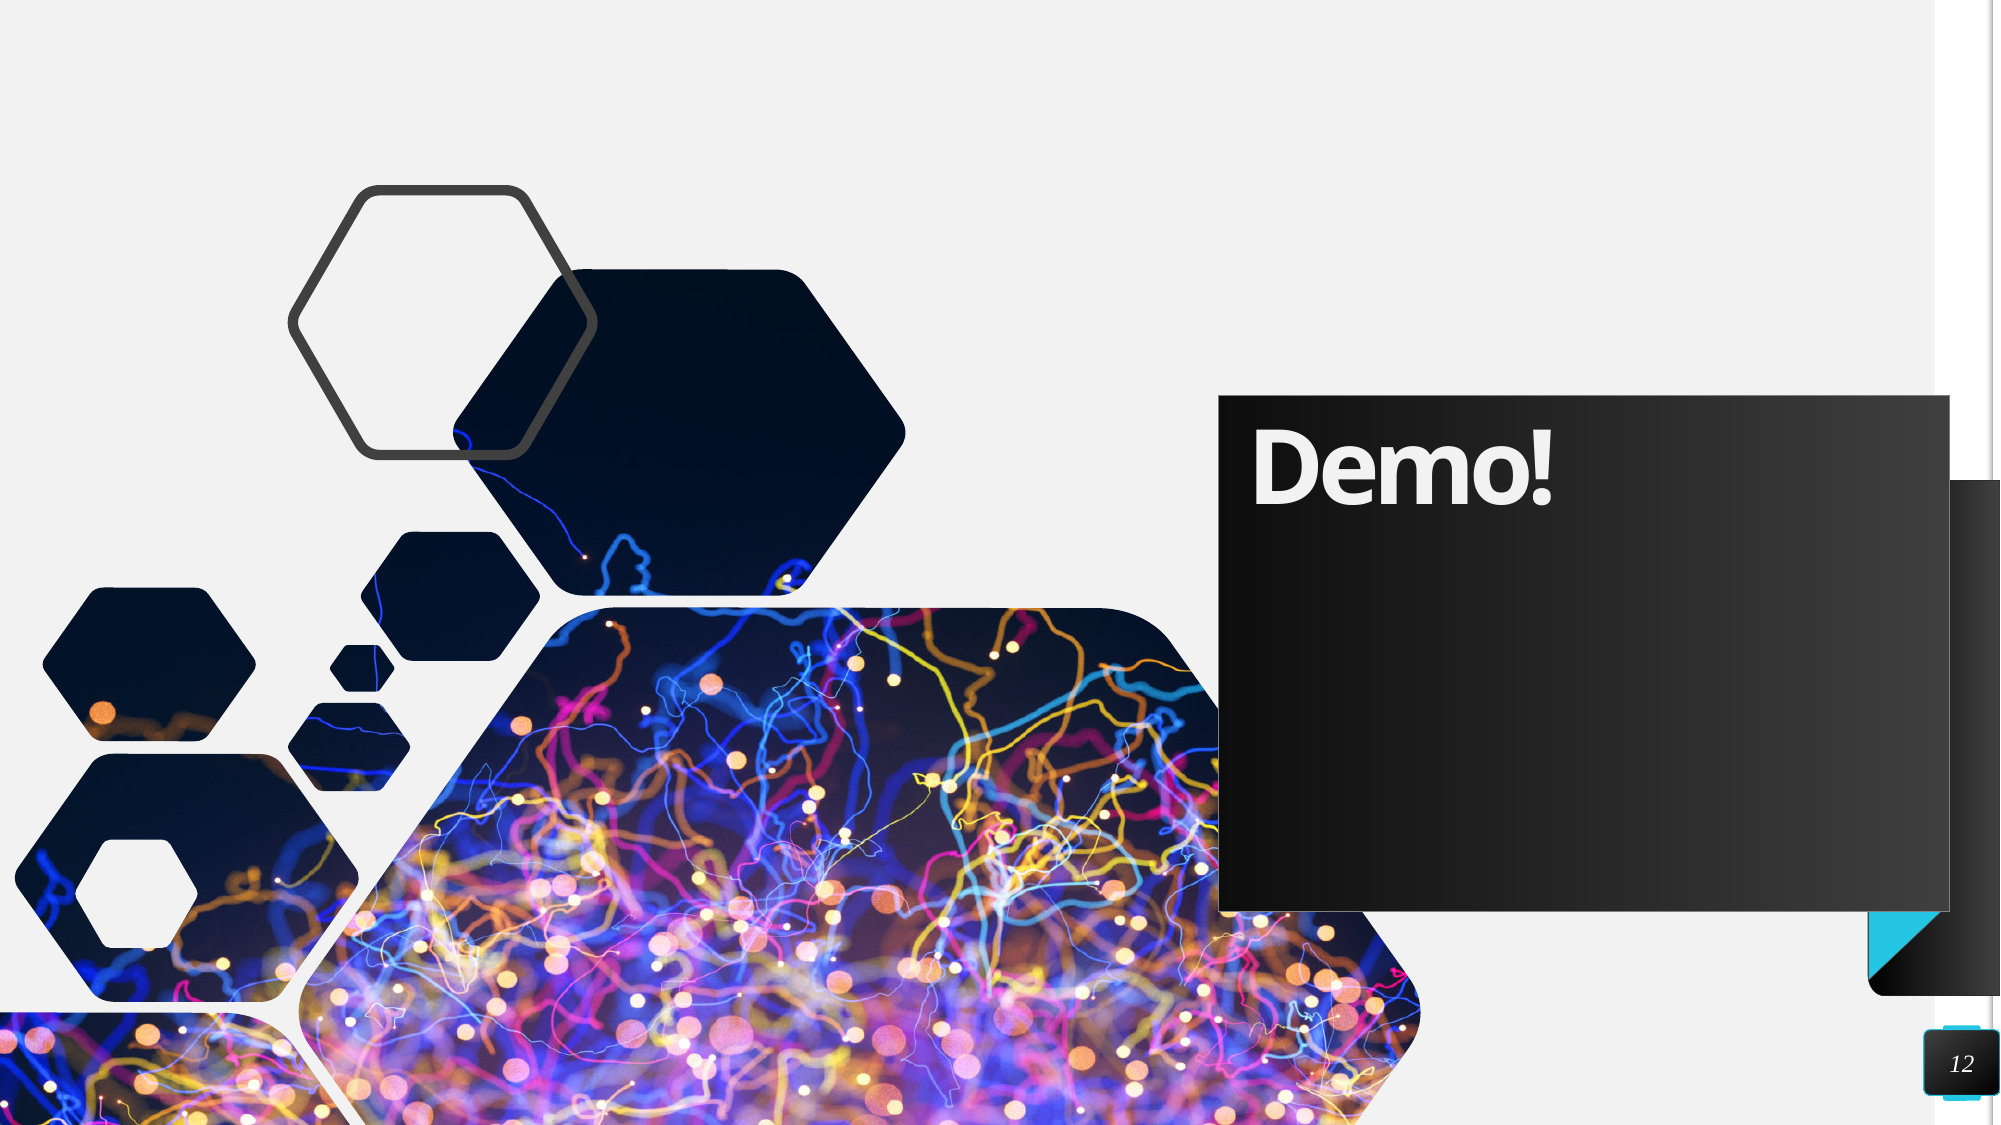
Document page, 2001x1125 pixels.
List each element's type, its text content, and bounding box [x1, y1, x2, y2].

title Demo! [1421, 395, 1950, 912]
picture [0, 269, 1421, 1125]
text_box [1868, 480, 2000, 996]
slide_number 12 [1923, 1029, 2000, 1096]
text_box [1867, 912, 1943, 983]
text_box [320, 190, 565, 269]
